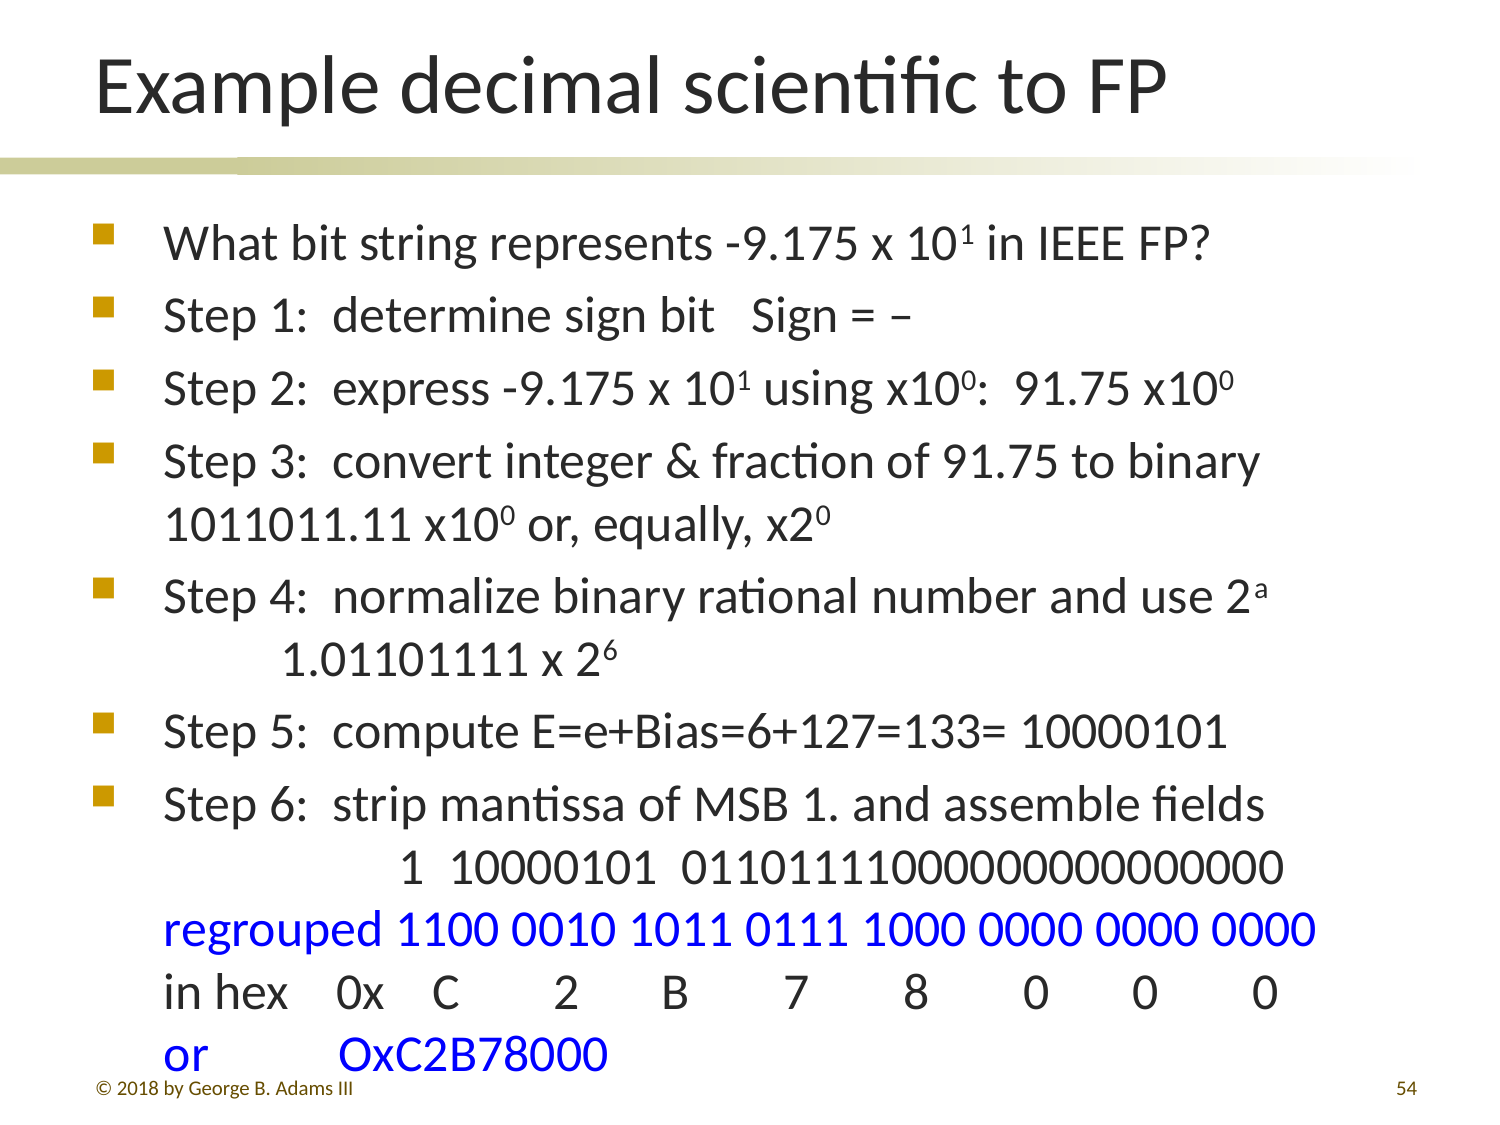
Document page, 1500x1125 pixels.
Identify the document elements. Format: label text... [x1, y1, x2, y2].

list What bit string represents -9.175 x 101 in IEEE FP? Step 1: determine sign bit Sign = – Step 2: express -9.175 x 101 using x100: 91.75 x100 Step 3: convert integer & fraction of 91.75 to binary 1011011.11 x100 or, equally, x20 Step 4: normalize binary rational number and use 2a 1.01101111 x 26 Step 5: compute E=e+Bias=6+127=133= 10000101 Step 6: strip mantissa of MSB 1. and assemble fields 1 10000101 01101111000000000000000 regrouped 1100 0010 1011 0111 1000 0000 0000 0000 in hex 0x C 2 B 7 8 0 0 0 or OxC2B78000 [75, 200, 1425, 1103]
slide_number © 2018 by George B. Adams III [79, 1067, 406, 1099]
title Example decimal scientific to FP [79, 15, 1432, 139]
slide_number 268 [1119, 1067, 1433, 1099]
